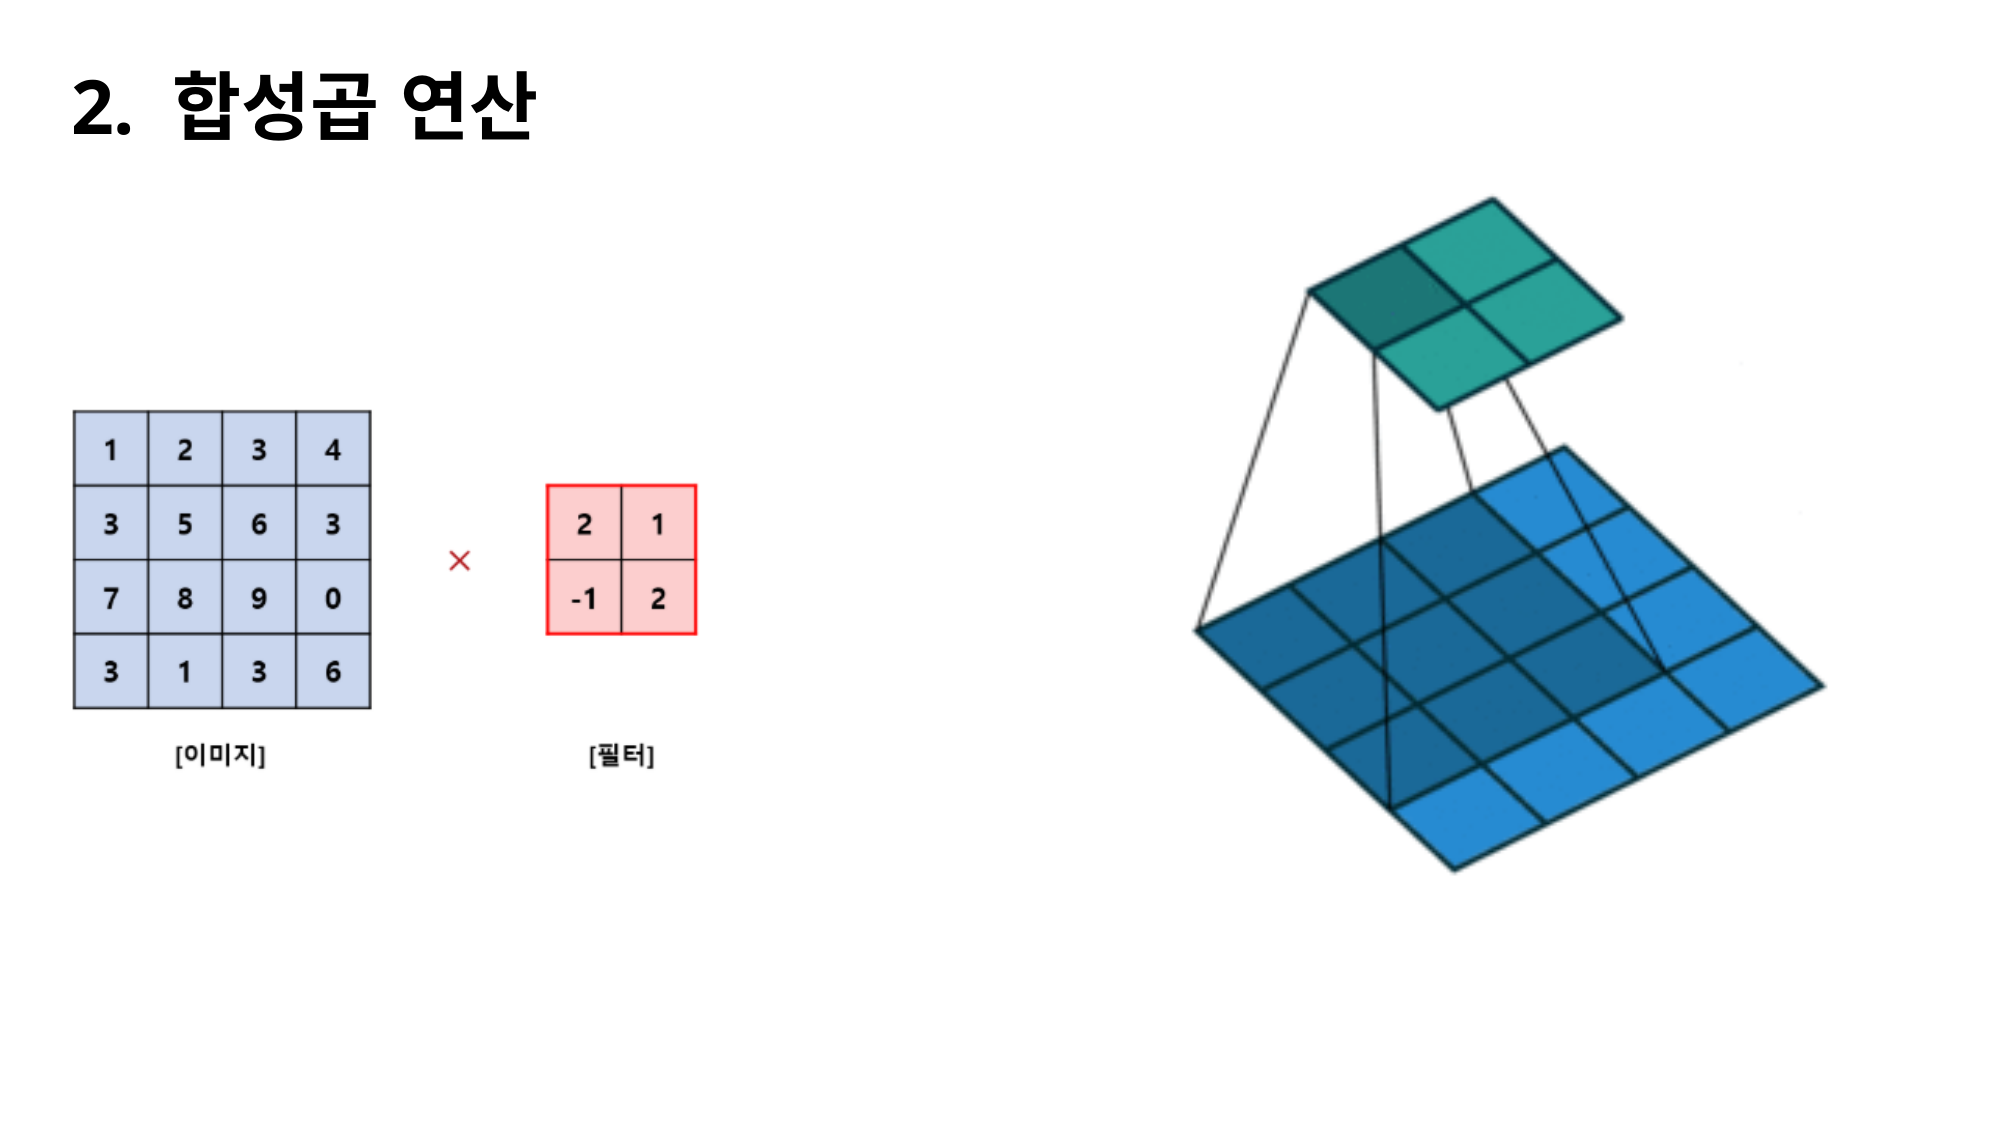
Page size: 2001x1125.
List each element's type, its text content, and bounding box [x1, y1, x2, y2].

picture [48, 379, 746, 791]
text_box 2. 합성곱 연산 [56, 52, 746, 157]
picture [1131, 133, 1890, 938]
